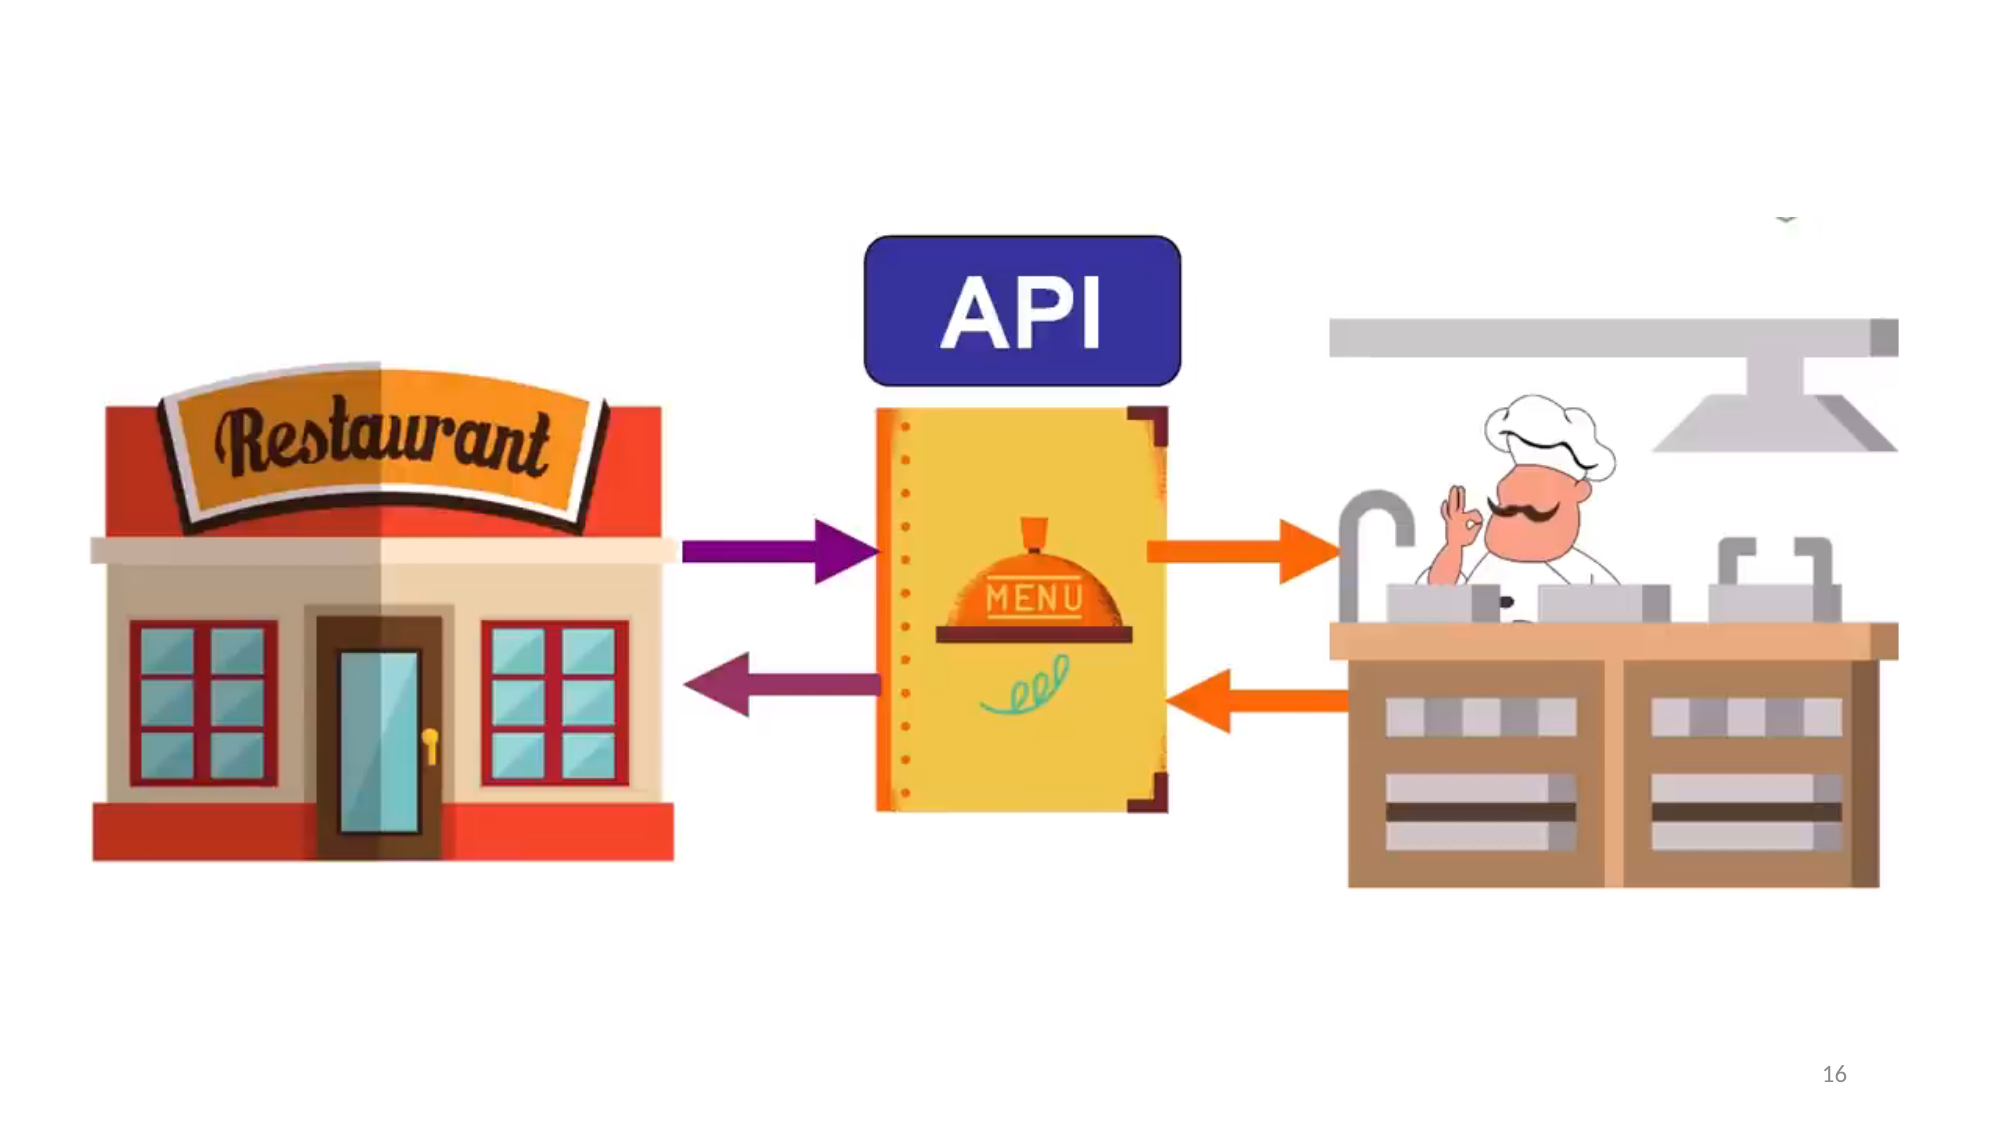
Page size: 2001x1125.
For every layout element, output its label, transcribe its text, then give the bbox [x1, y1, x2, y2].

picture [87, 217, 1913, 908]
slide_number 16 [1412, 1042, 1863, 1103]
